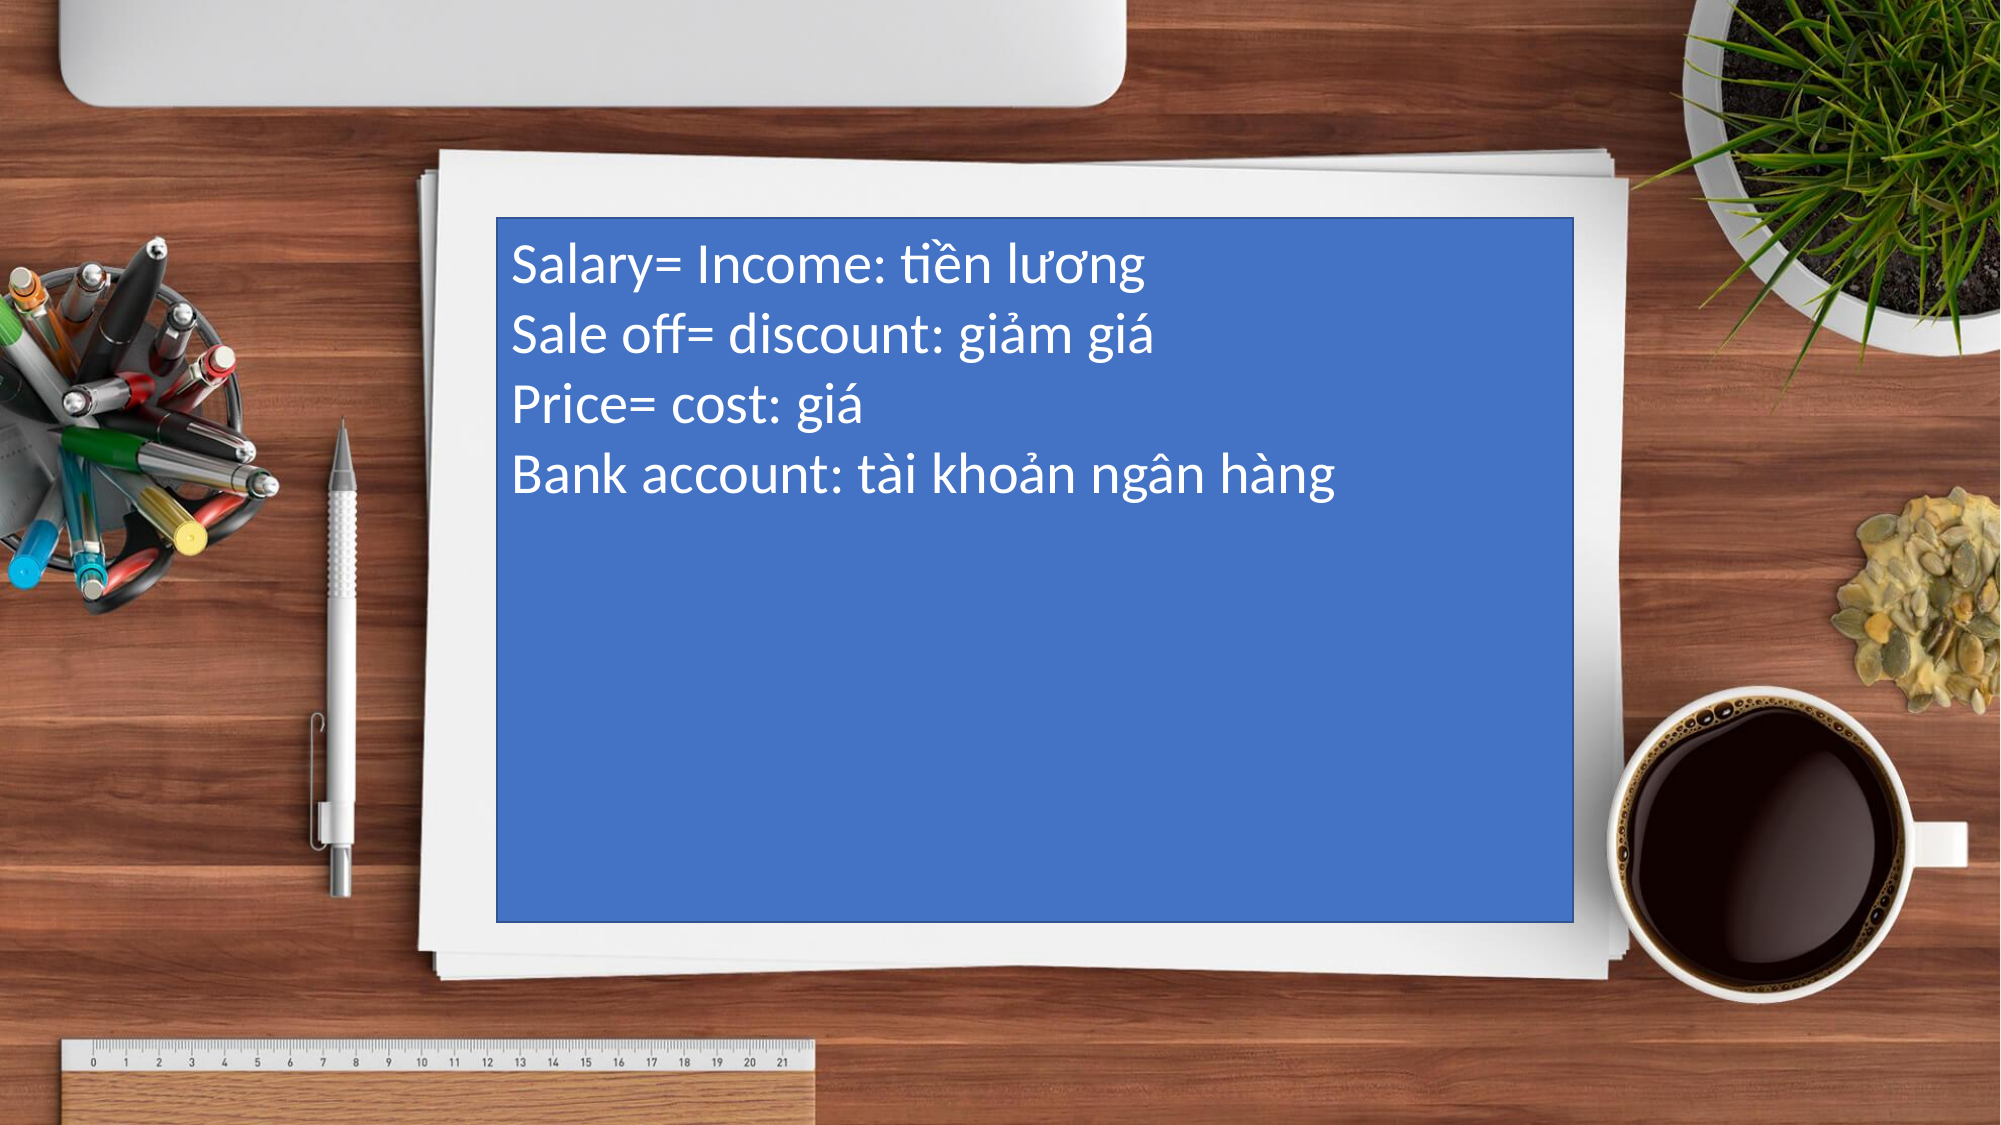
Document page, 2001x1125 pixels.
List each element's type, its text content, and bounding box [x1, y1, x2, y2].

text_box Salary= Income: tiền lương Sale off= discount: giảm giá Price= cost: giá Bank account: tài khoản ngân hàng [496, 217, 1574, 923]
picture [0, 0, 2001, 1125]
